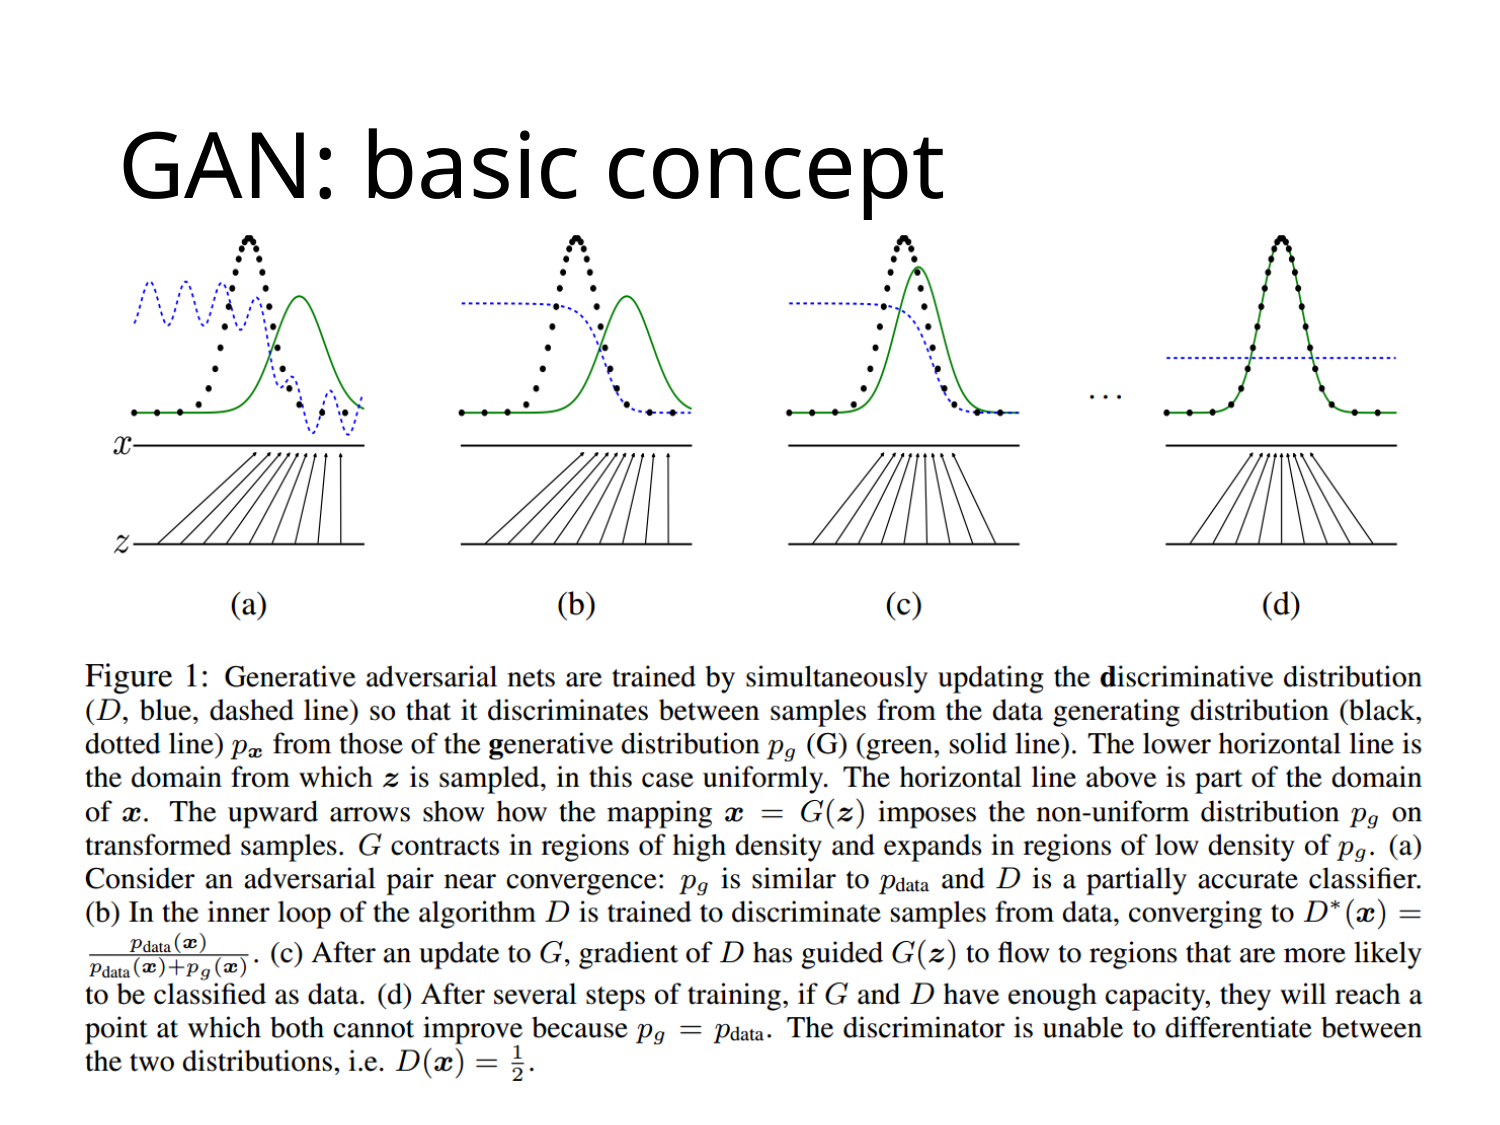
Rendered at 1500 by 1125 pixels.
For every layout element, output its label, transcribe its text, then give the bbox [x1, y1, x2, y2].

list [0, 225, 1453, 1088]
title GAN: basic concept [103, 59, 1397, 225]
